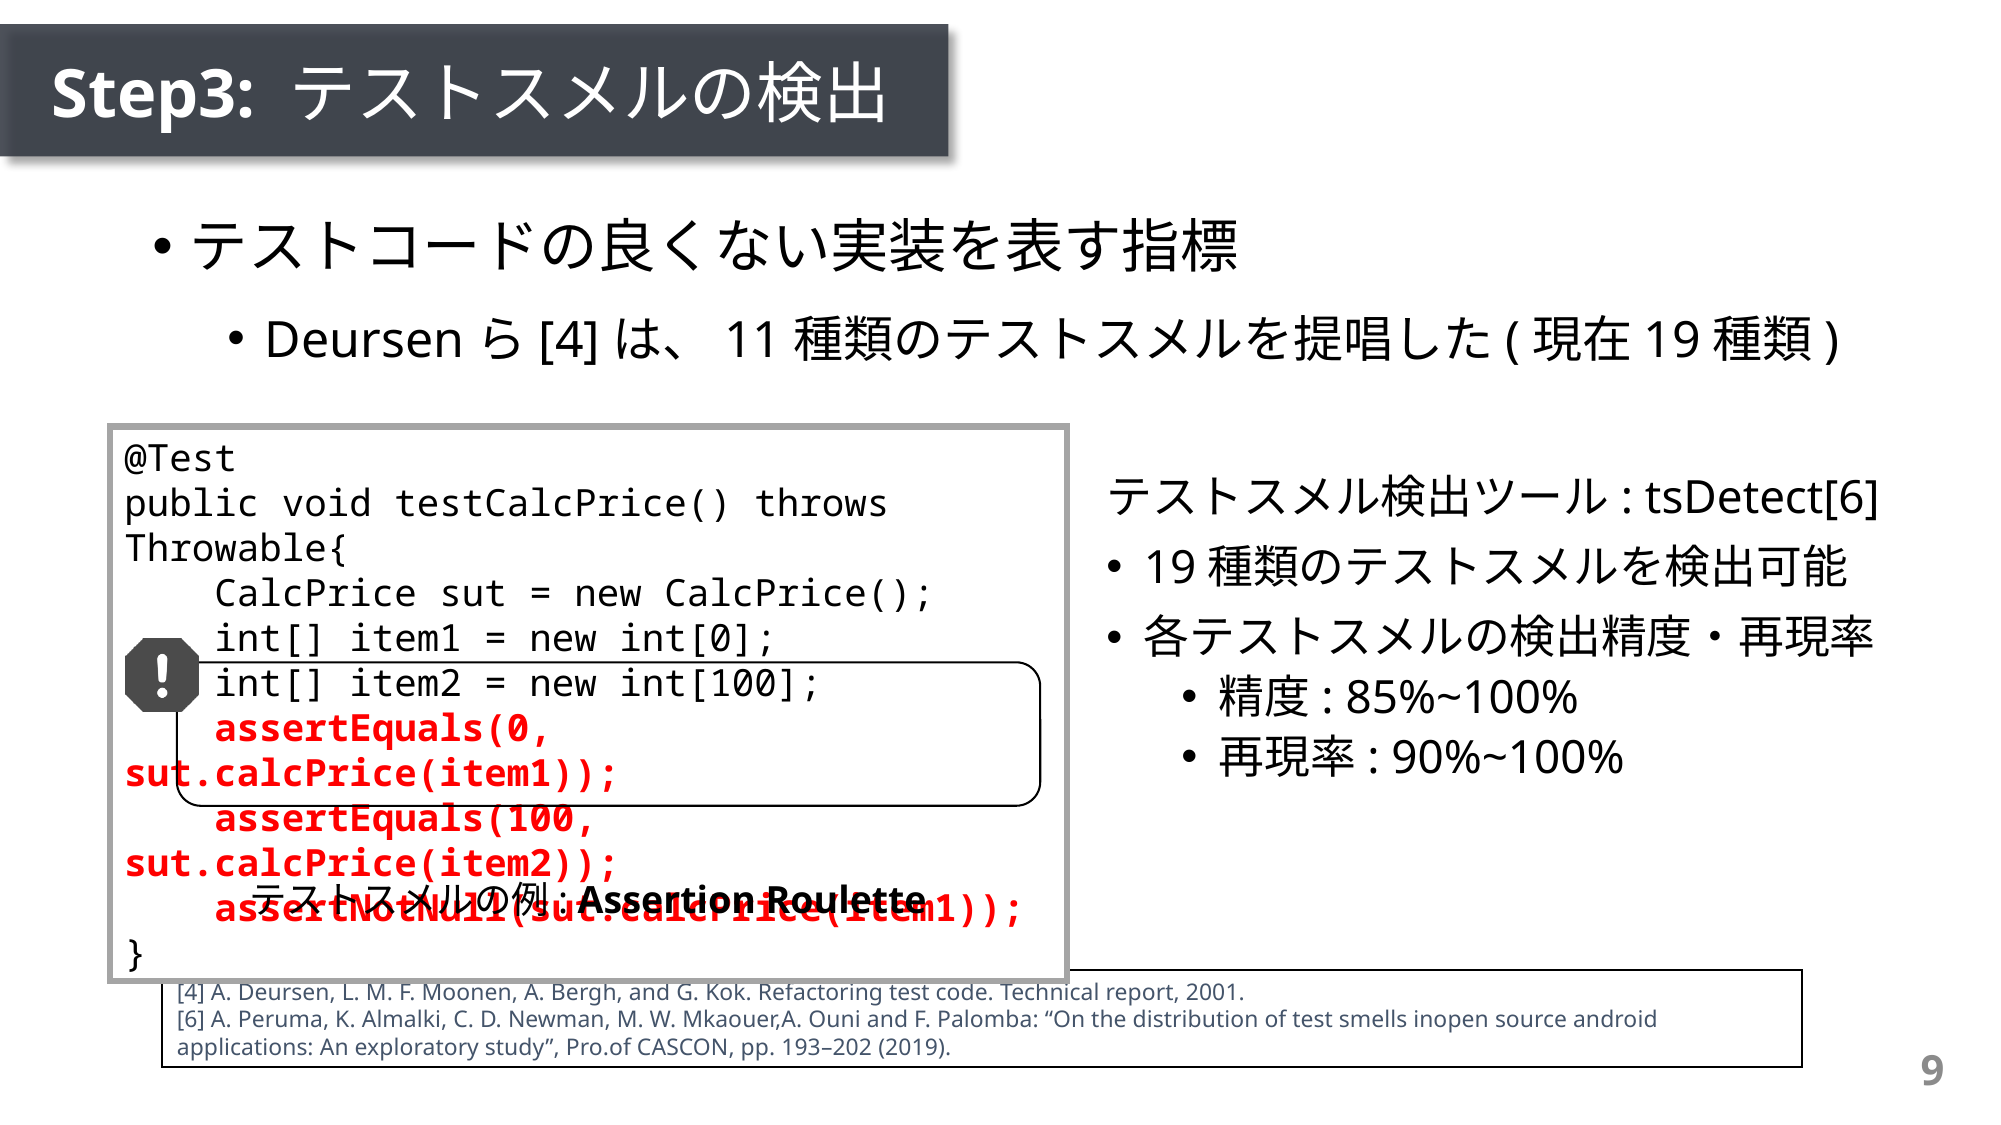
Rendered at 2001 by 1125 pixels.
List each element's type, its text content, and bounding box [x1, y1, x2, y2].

text_box @Test public void testCalcPrice() throws Throwable{ CalcPrice sut = new CalcPrice(); int[] item1 = new int[0]; int[] item2 = new int[100]; assertEquals(0, sut.calcPrice(item1)); assertEquals(100, sut.calcPrice(item2)); assertNotNull(sut.calcPrice(item1)); } [109, 426, 1068, 982]
title Step3: テストスメルの検出 [36, 36, 957, 156]
text_box [175, 661, 1042, 807]
text_box テストスメル検出ツール: tsDetect[6] 19種類のテストスメルを検出可能 各テストスメルの検出精度・再現率 精度: 85%~100% 再現率: 90%~100% [1091, 466, 1927, 796]
text_box [4] A. Deursen, L. M. F. Moonen, A. Bergh, and G. Kok. Refactoring test code. Technical report, 2001. [6] A. Peruma, K. Almalki, C. D. Newman, M. W. Mkaouer,A. Ouni and F. Palomba: “On the distribution of test smells inopen source android applications: An exploratory study”, Pro.of CASCON, pp. 193–202 (2019). [161, 969, 1803, 1068]
picture [125, 638, 199, 712]
text_box テストスメルの例: Assertion Roulette [188, 868, 988, 929]
list テストコードの良くない実装を表す指標 Deursenら[4]は、11種類のテストスメルを提唱した(現在19種類) [137, 210, 1879, 427]
